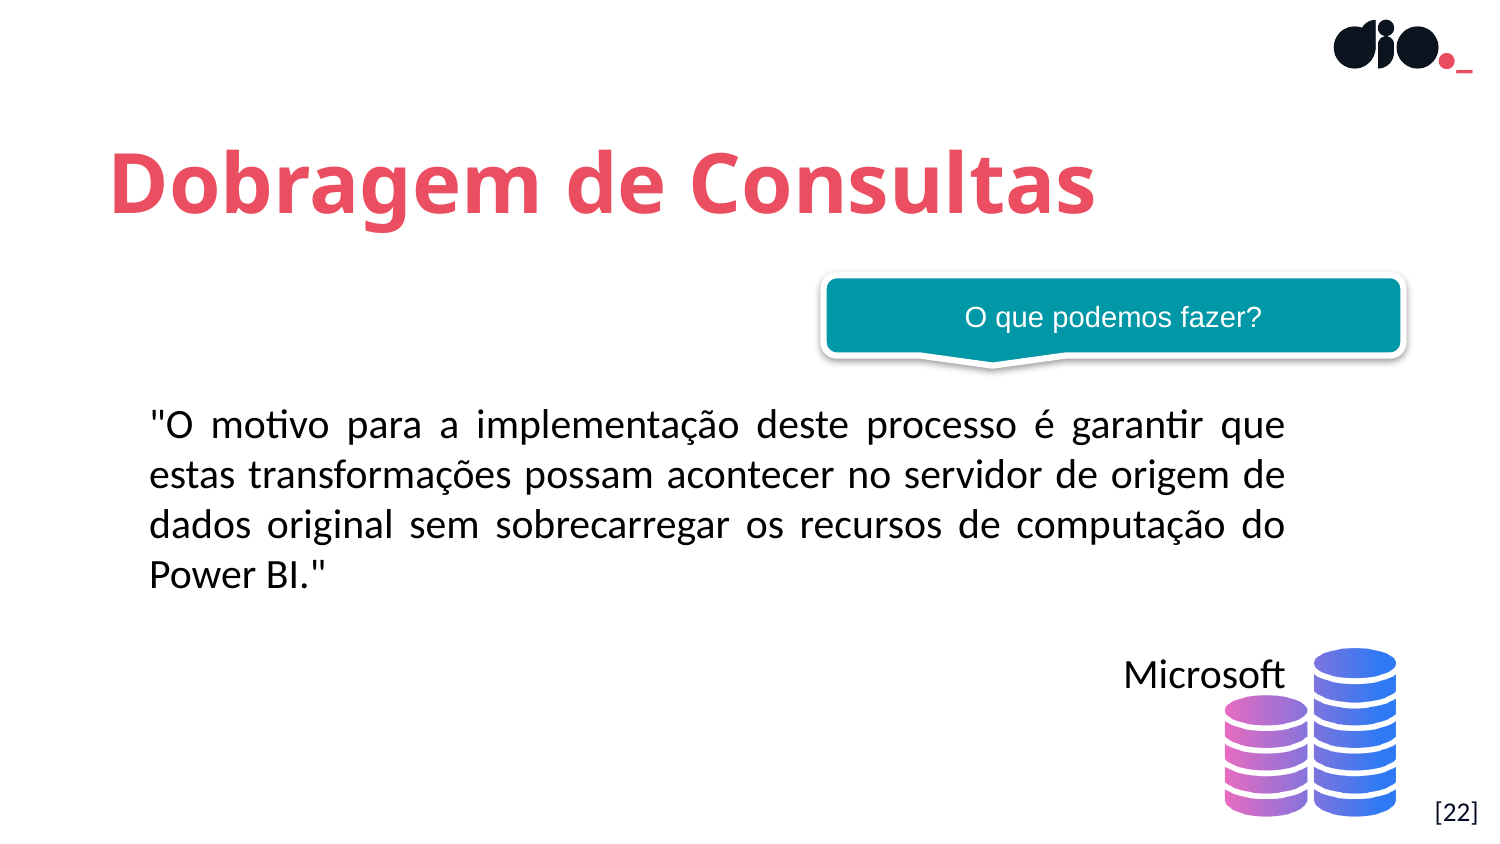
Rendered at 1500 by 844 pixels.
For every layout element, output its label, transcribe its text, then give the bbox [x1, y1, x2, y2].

text_box "O motivo para a implementação deste processo é garantir que estas transformações possam acontecer no servidor de origem de dados original sem sobrecarregar os recursos de computação do Power BI." Microsoft [121, 375, 1301, 719]
text_box O que podemos fazer? [820, 272, 1407, 369]
picture [1333, 19, 1473, 74]
slide_number [22] [1403, 779, 1494, 844]
text_box Dobragem de Consultas [92, 104, 1408, 243]
picture [1215, 644, 1404, 820]
